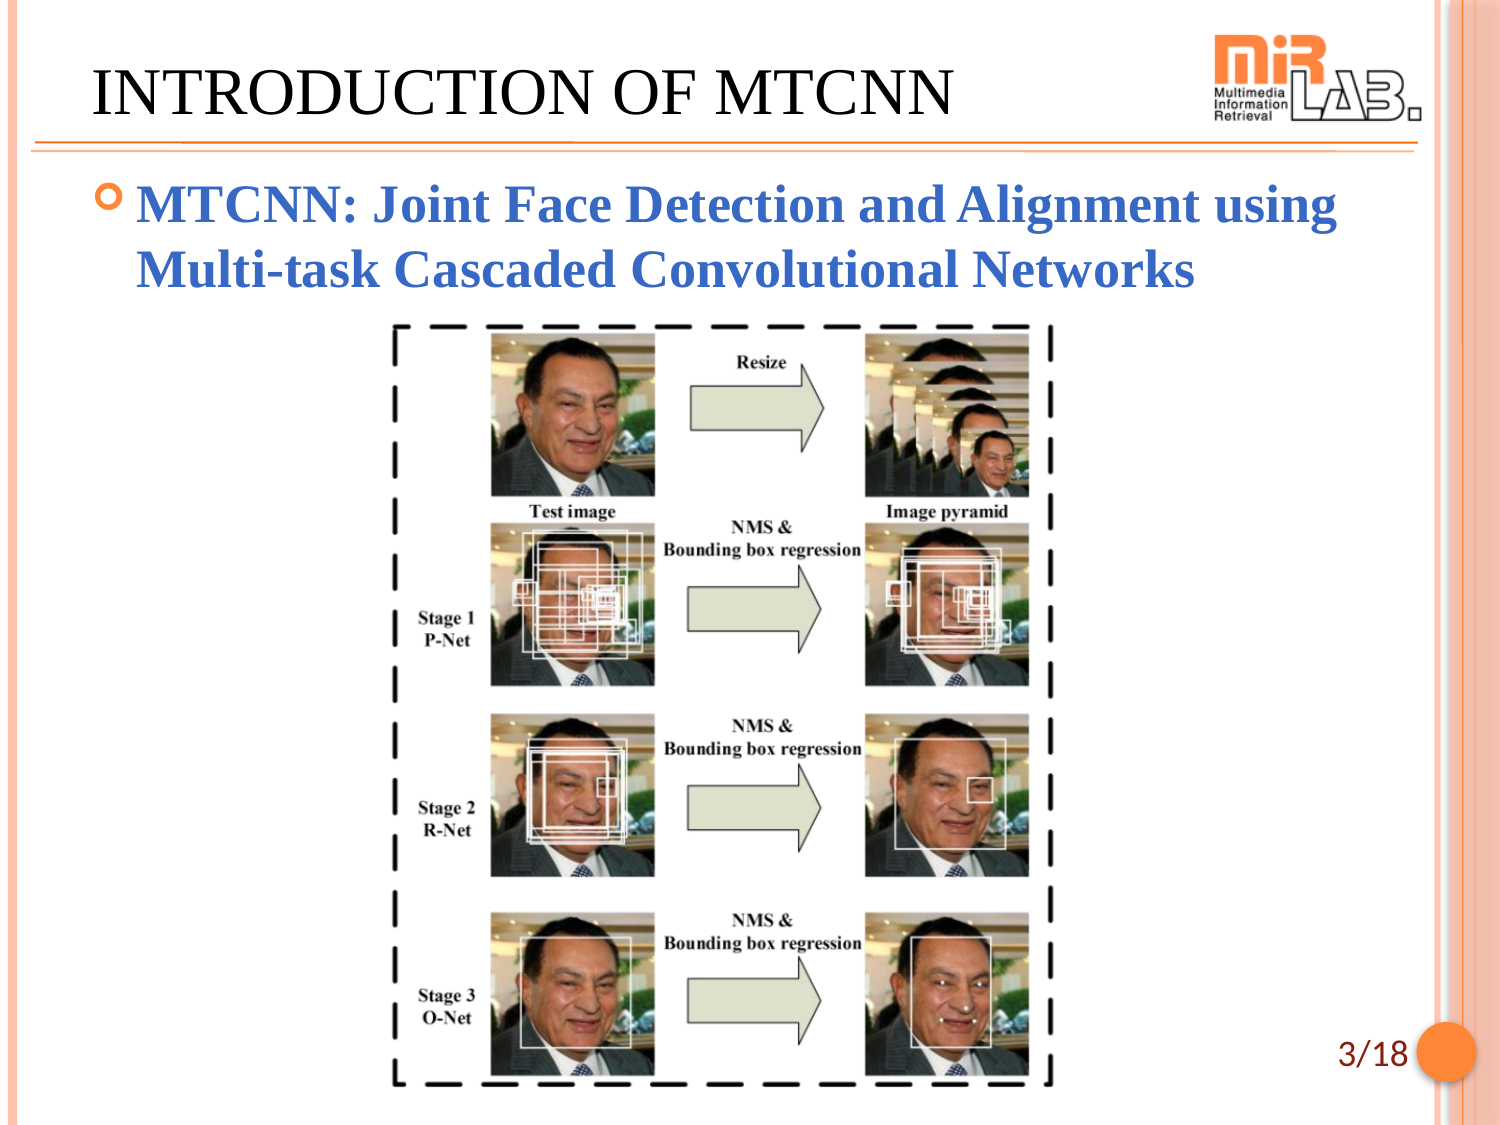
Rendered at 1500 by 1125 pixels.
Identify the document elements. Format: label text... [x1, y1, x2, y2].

list MTCNN: Joint Face Detection and Alignment using Multi-task Cascaded Convolutional Networks [76, 160, 1412, 846]
picture [383, 313, 1060, 1093]
picture [1302, 30, 1424, 126]
title Introduction of MTCNN [76, 19, 1302, 136]
